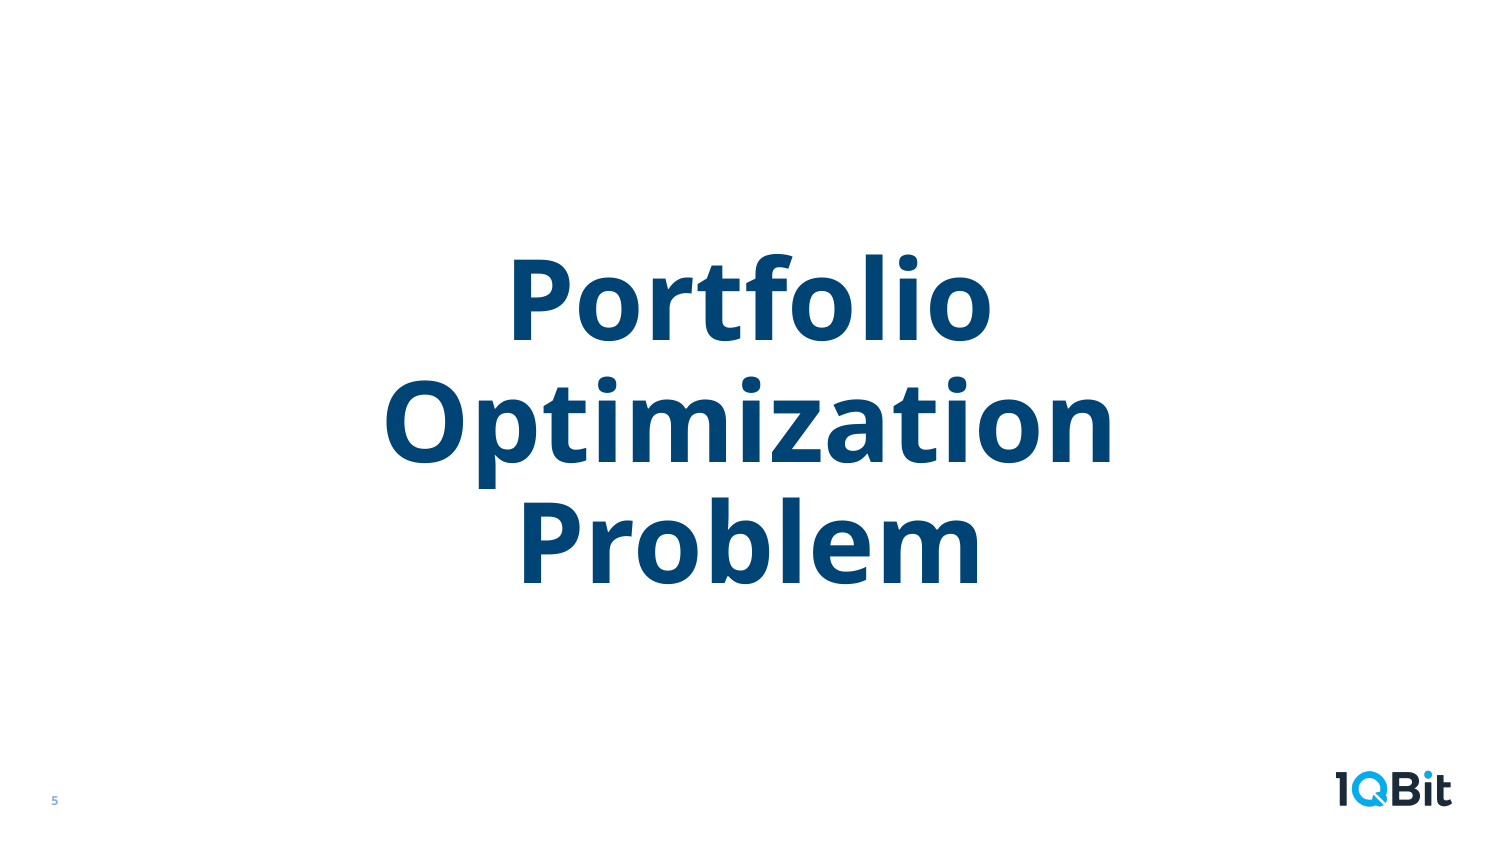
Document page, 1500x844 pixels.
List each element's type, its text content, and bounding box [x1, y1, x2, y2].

slide_number 5 [36, 785, 92, 818]
list Portfolio Optimization Problem [227, 235, 1273, 608]
